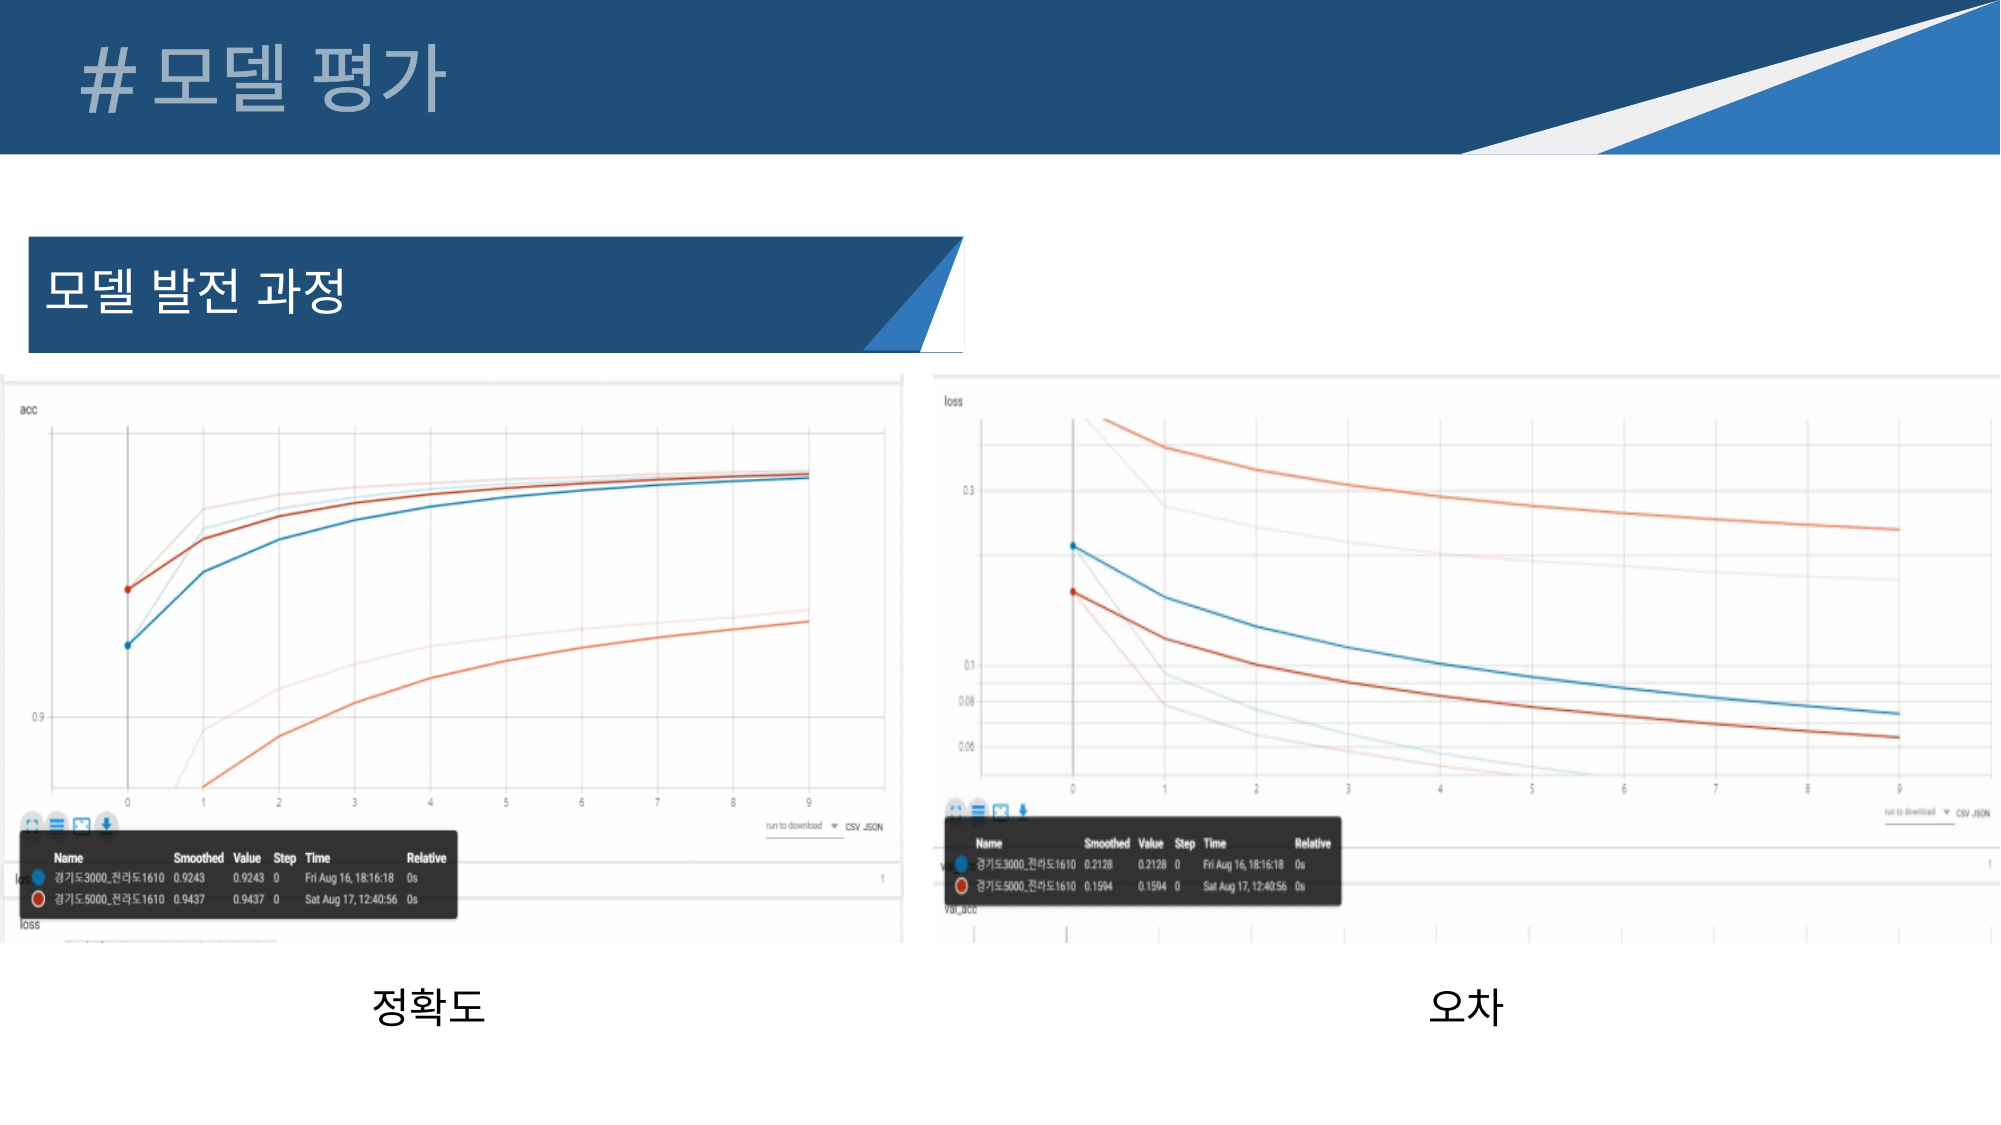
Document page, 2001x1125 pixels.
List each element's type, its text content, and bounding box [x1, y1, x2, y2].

text_box [860, 236, 962, 352]
picture [933, 374, 2000, 943]
text_box [1596, 0, 2000, 156]
text_box 정확도 [307, 974, 551, 1040]
text_box 오차 [1345, 974, 1589, 1040]
text_box [0, 0, 1992, 155]
text_box 모델 발전 과정 [44, 267, 866, 322]
picture [0, 374, 904, 943]
text_box [918, 235, 966, 354]
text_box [66, 13, 464, 140]
text_box [28, 236, 961, 353]
text_box [1459, 1, 1991, 156]
